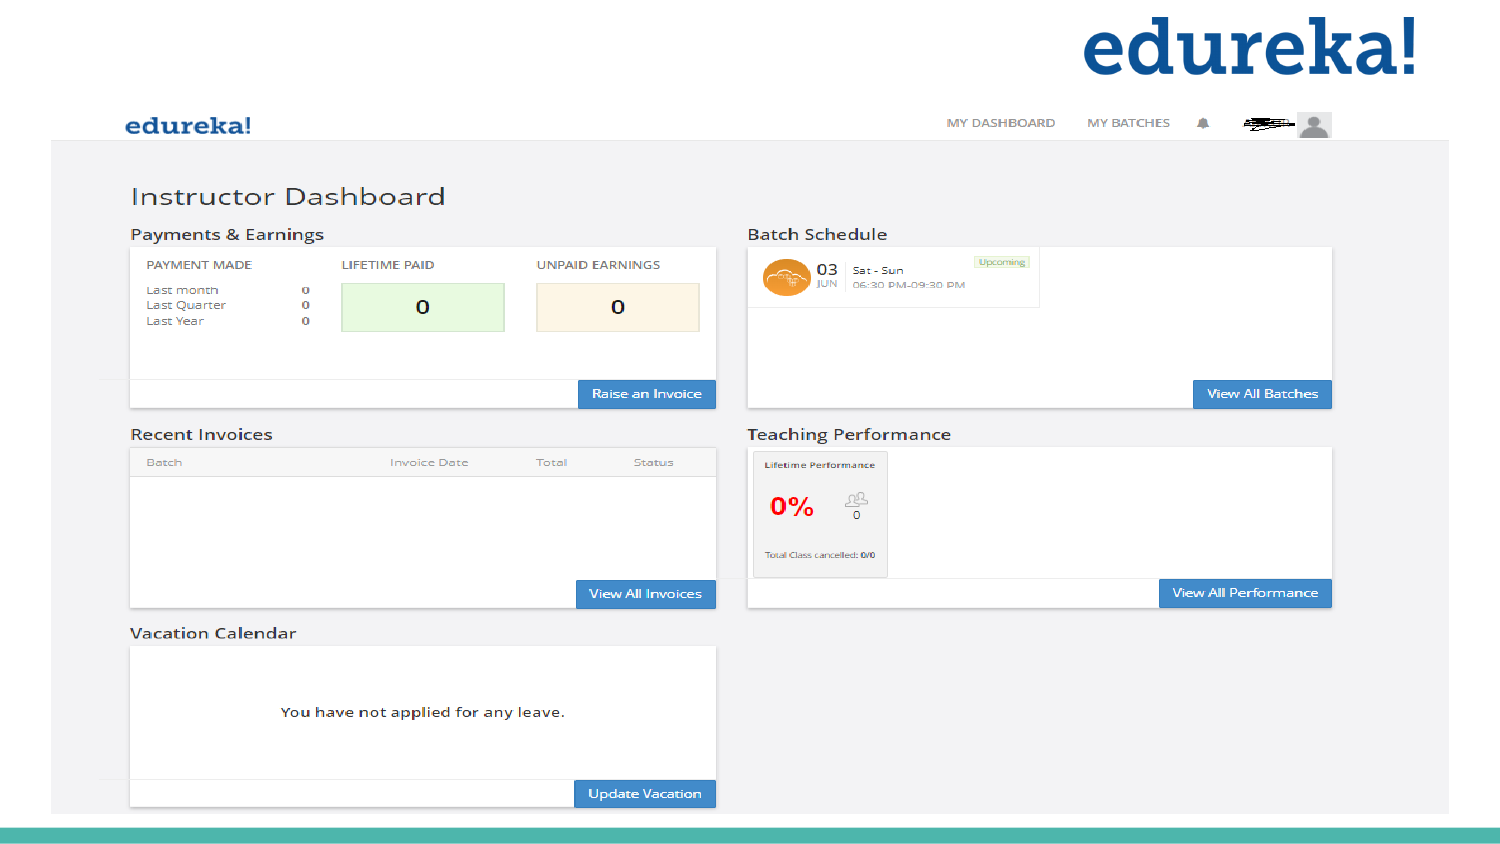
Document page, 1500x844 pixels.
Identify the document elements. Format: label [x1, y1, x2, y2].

picture [50, 111, 1450, 814]
picture [1084, 17, 1414, 75]
